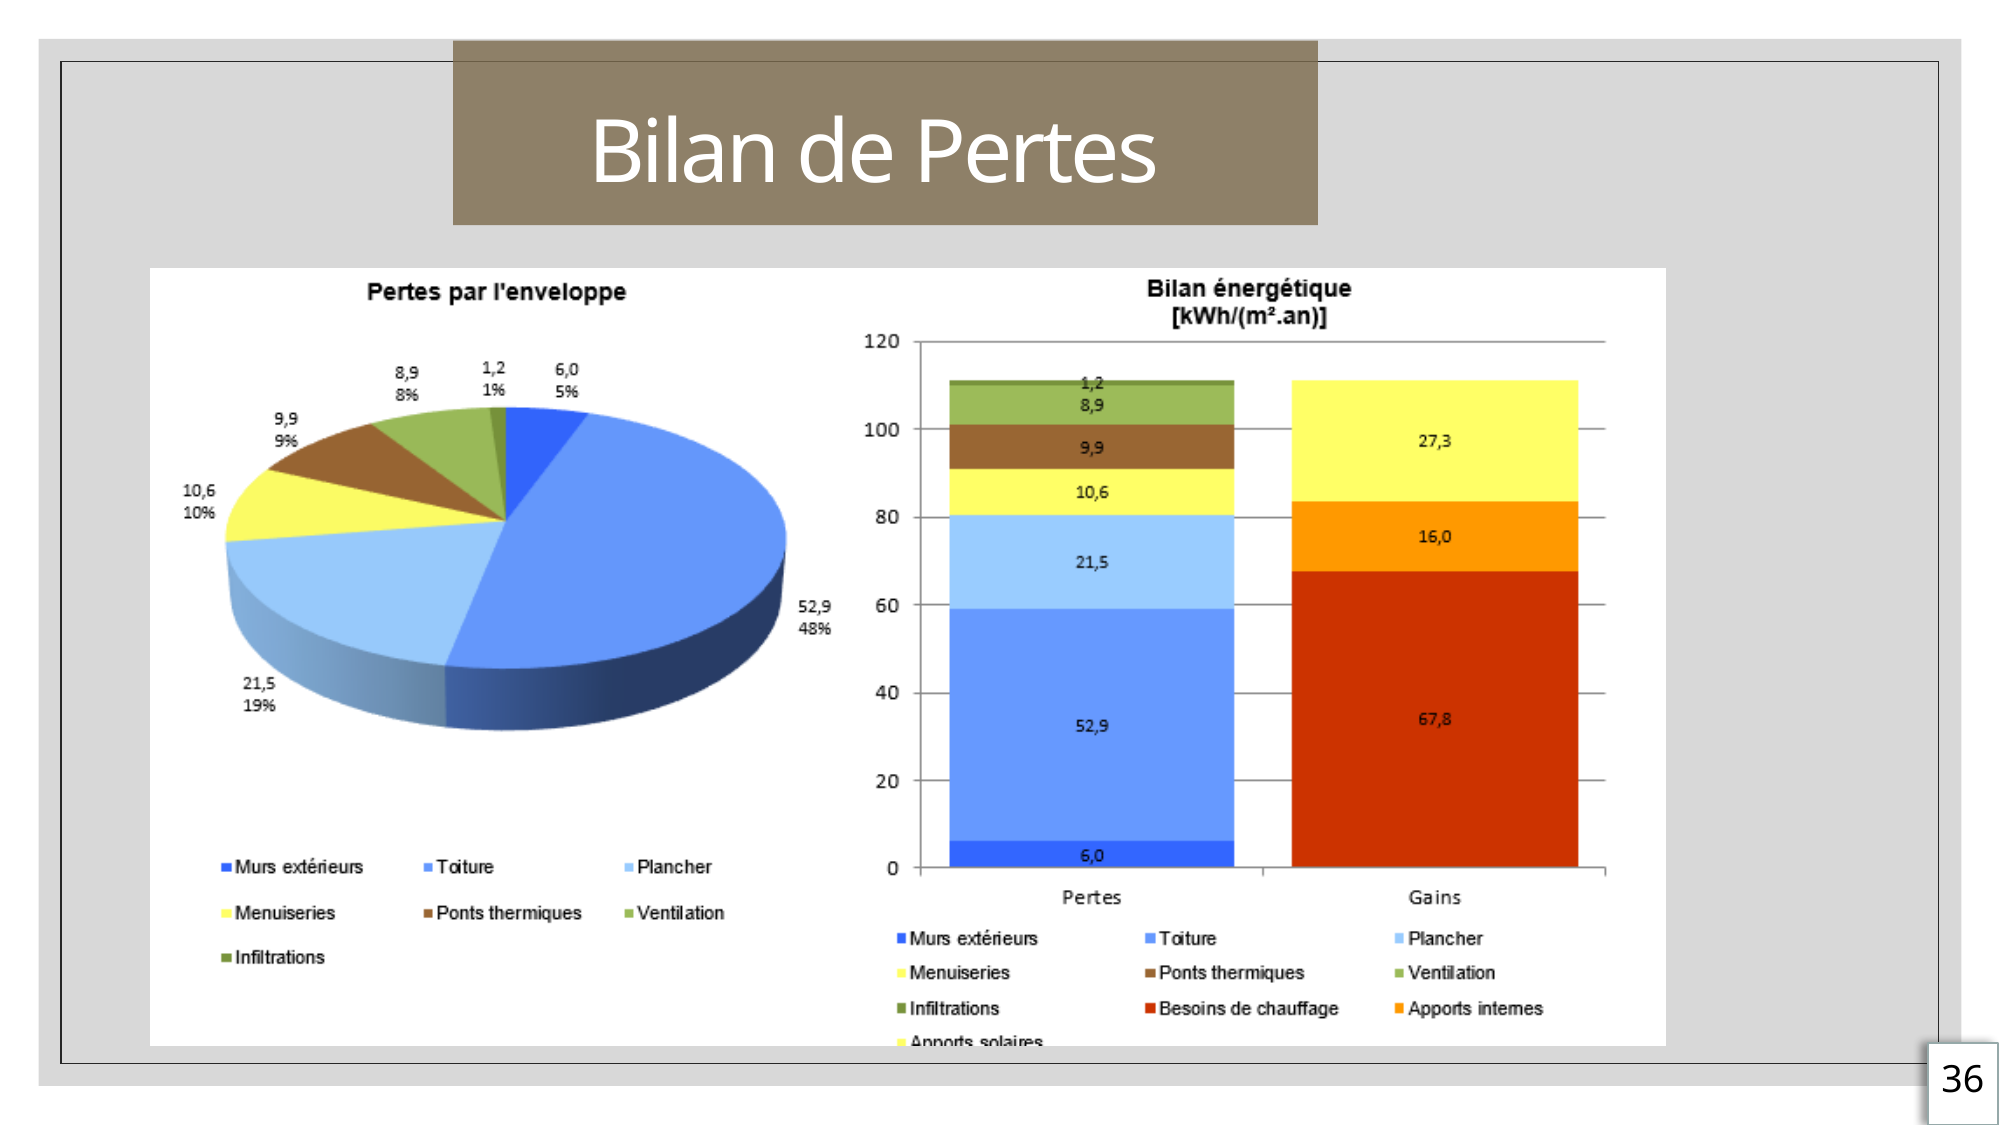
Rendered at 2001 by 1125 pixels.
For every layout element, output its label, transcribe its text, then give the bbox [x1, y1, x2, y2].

picture [149, 268, 1666, 1046]
title Bilan de Pertes [453, 40, 1318, 226]
text_box 36 [1927, 1042, 1999, 1125]
